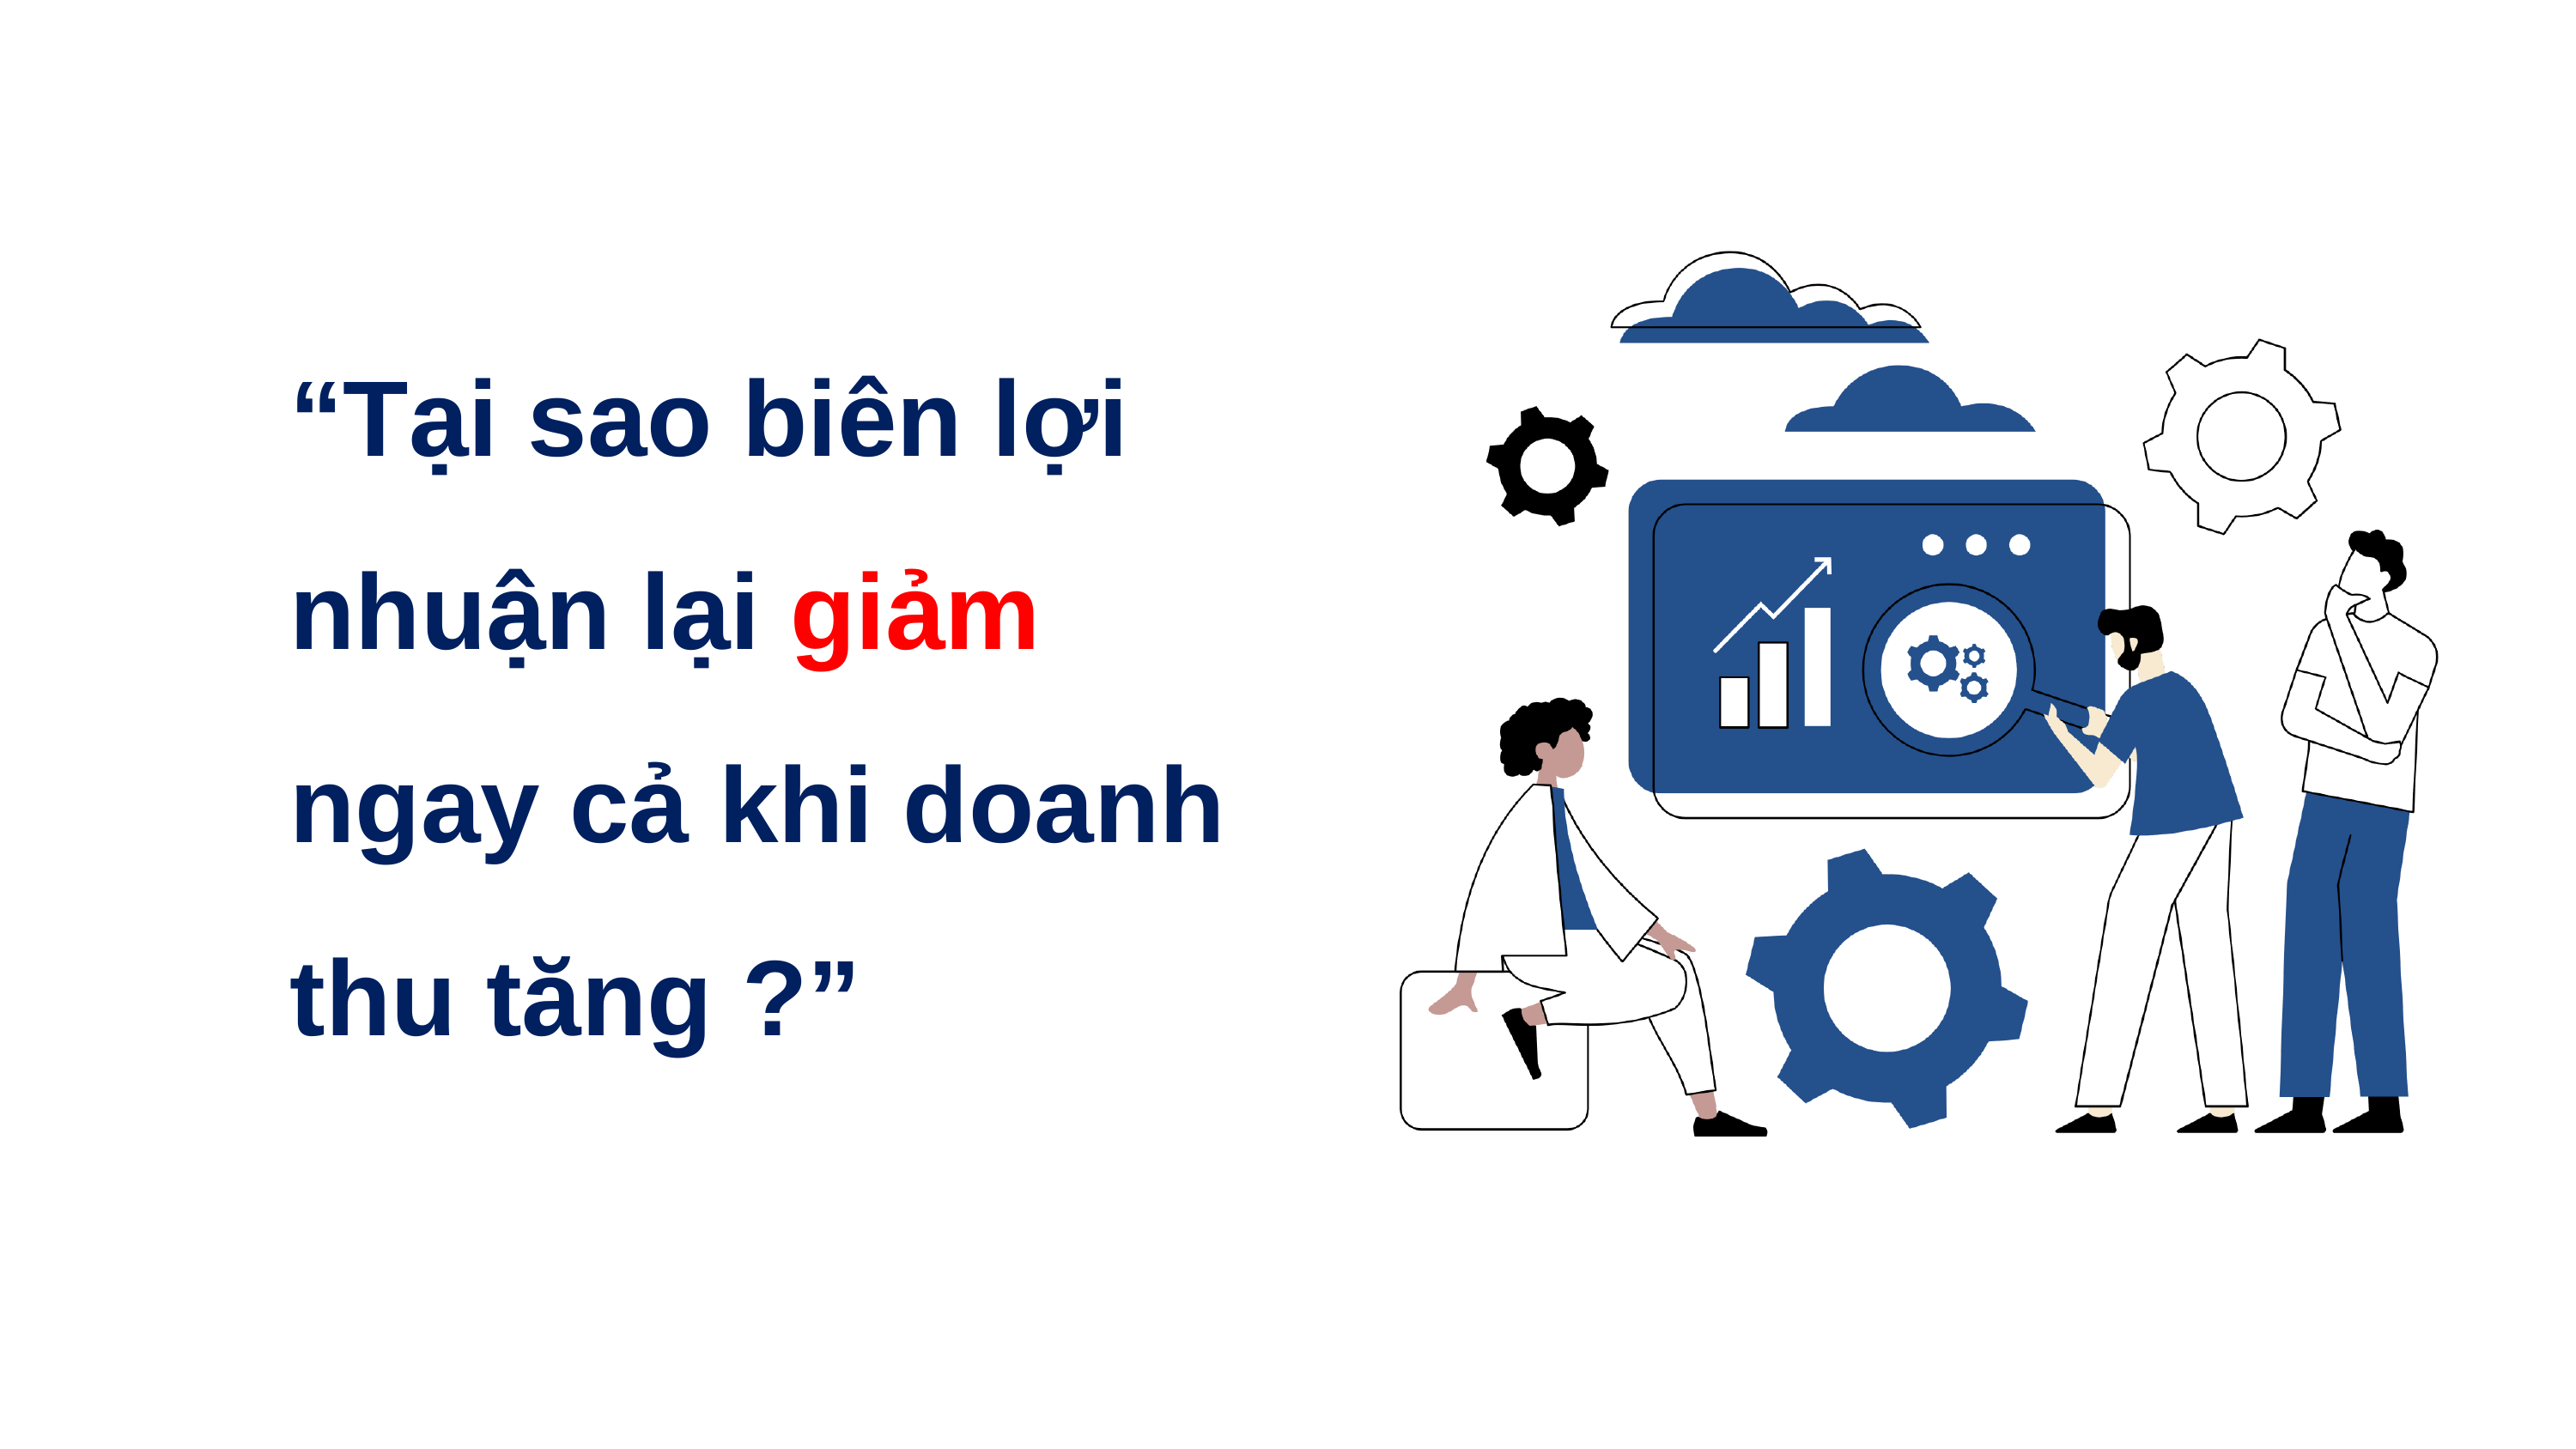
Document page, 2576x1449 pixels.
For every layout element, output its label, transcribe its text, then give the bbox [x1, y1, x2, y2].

text_box [1399, 246, 2441, 1137]
text_box “Tại sao biên lợi nhuận lại giảm ngay cả khi doanh thu tăng ?” [289, 284, 1288, 1058]
